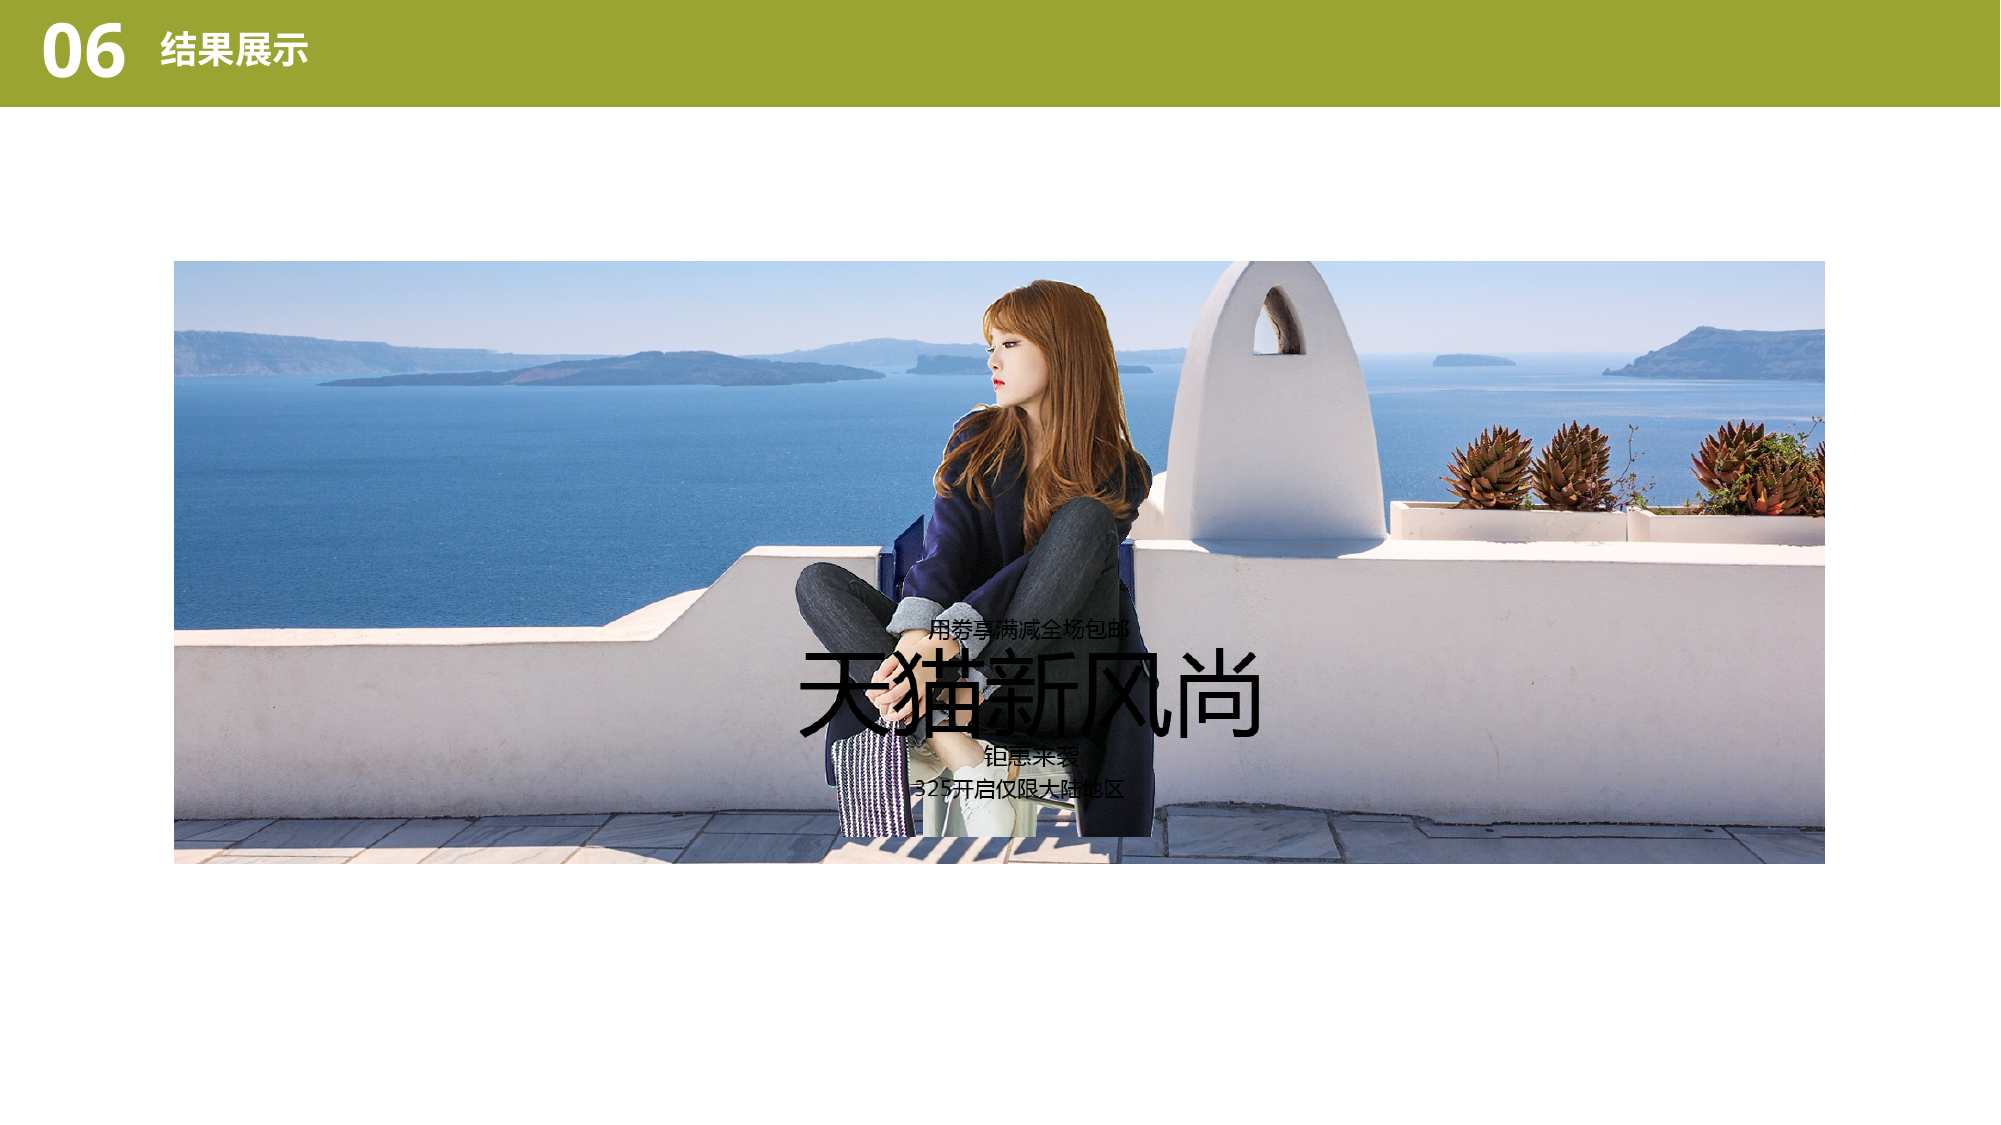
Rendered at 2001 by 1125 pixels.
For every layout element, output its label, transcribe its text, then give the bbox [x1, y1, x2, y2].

list 结果展示 [146, 23, 772, 84]
list 06 [26, 13, 146, 93]
picture [174, 261, 1825, 864]
